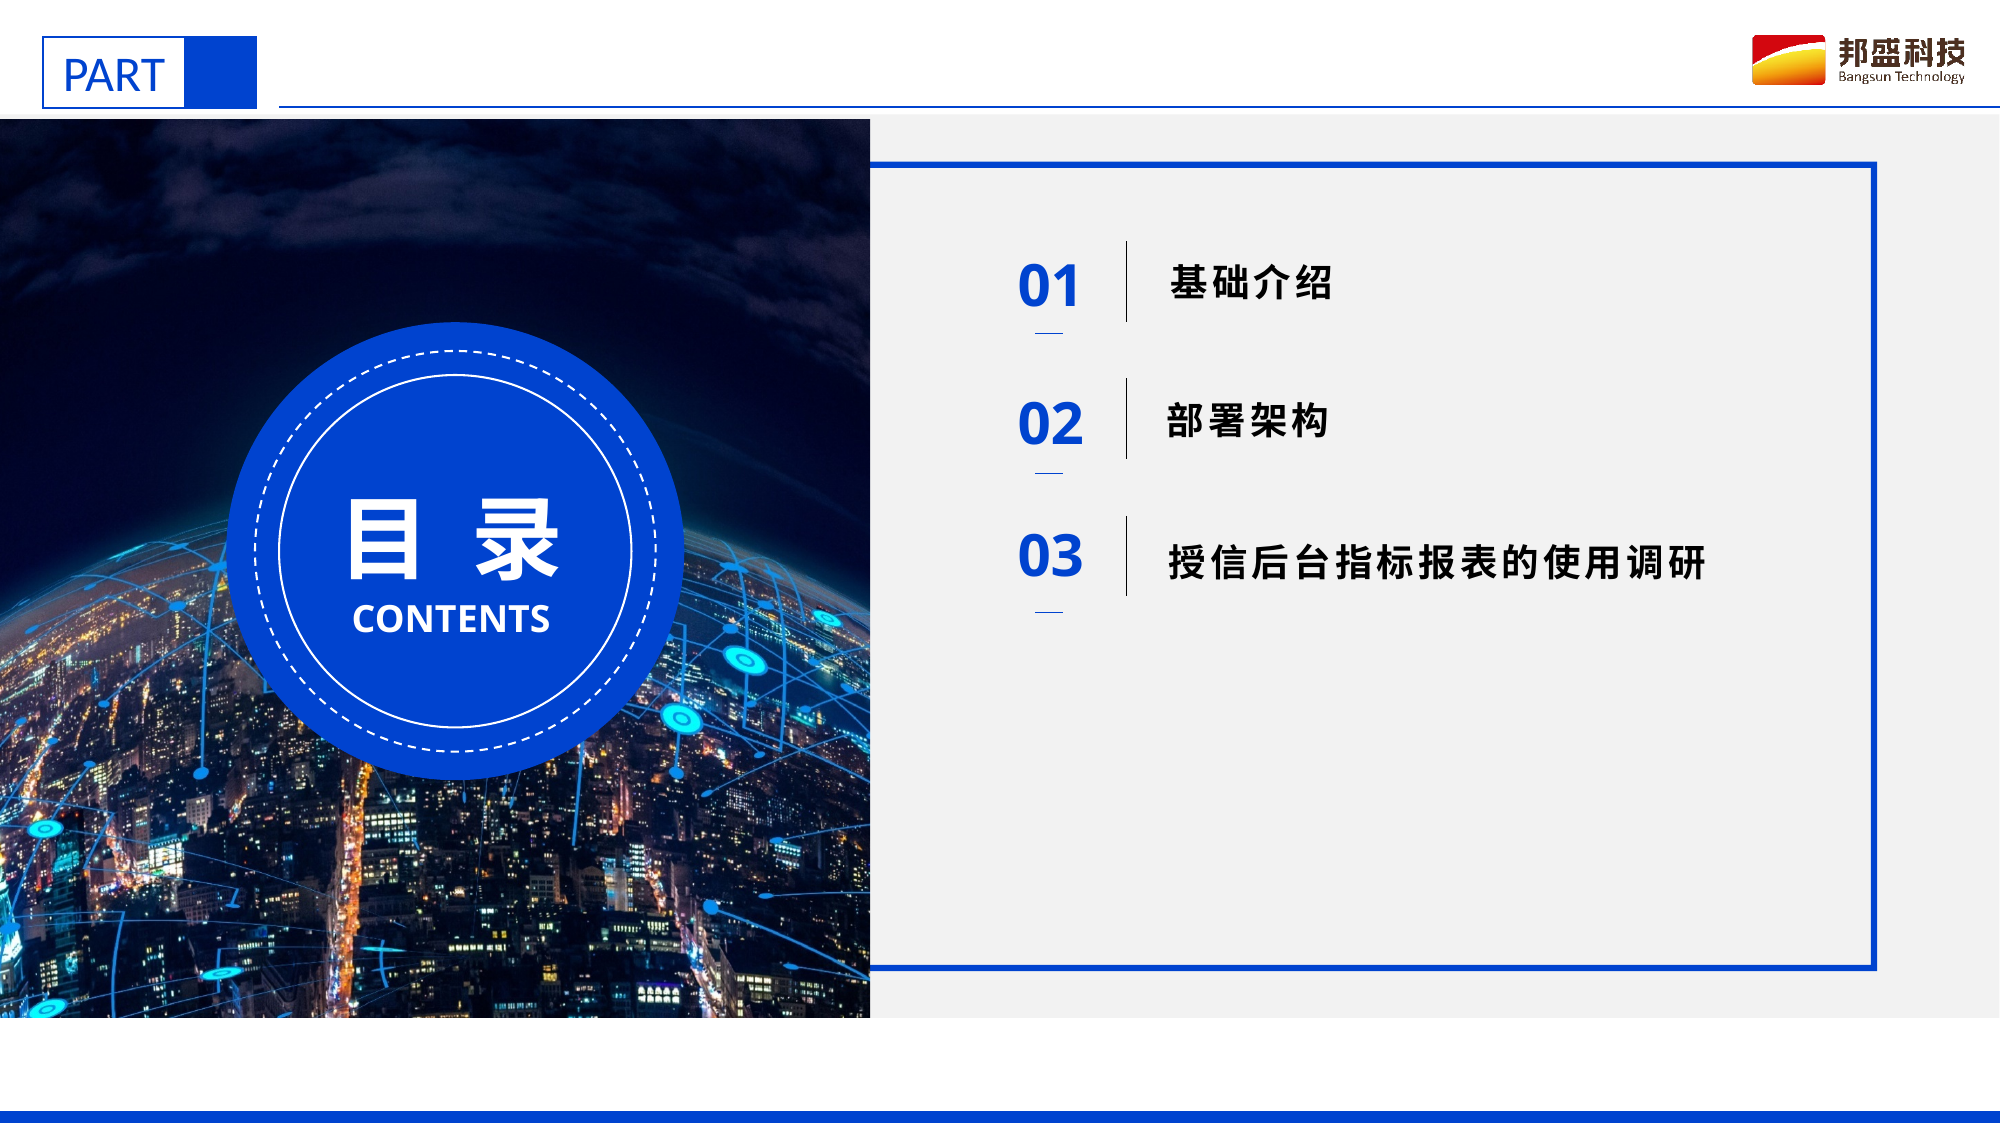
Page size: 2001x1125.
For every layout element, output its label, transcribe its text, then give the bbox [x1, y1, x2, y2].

text_box 部署架构 [1152, 389, 1345, 450]
text_box [871, 163, 1876, 969]
text_box [0, 113, 2000, 1019]
text_box 基础介绍 [1155, 251, 1348, 312]
picture [0, 119, 871, 1018]
text_box 授信后台指标报表的使用调研 [1153, 532, 1722, 592]
picture [0, 893, 7, 900]
text_box 01 [1002, 241, 1099, 326]
picture [1750, 35, 1965, 87]
text_box 03 [1002, 510, 1099, 596]
text_box 02 [1002, 378, 1099, 464]
